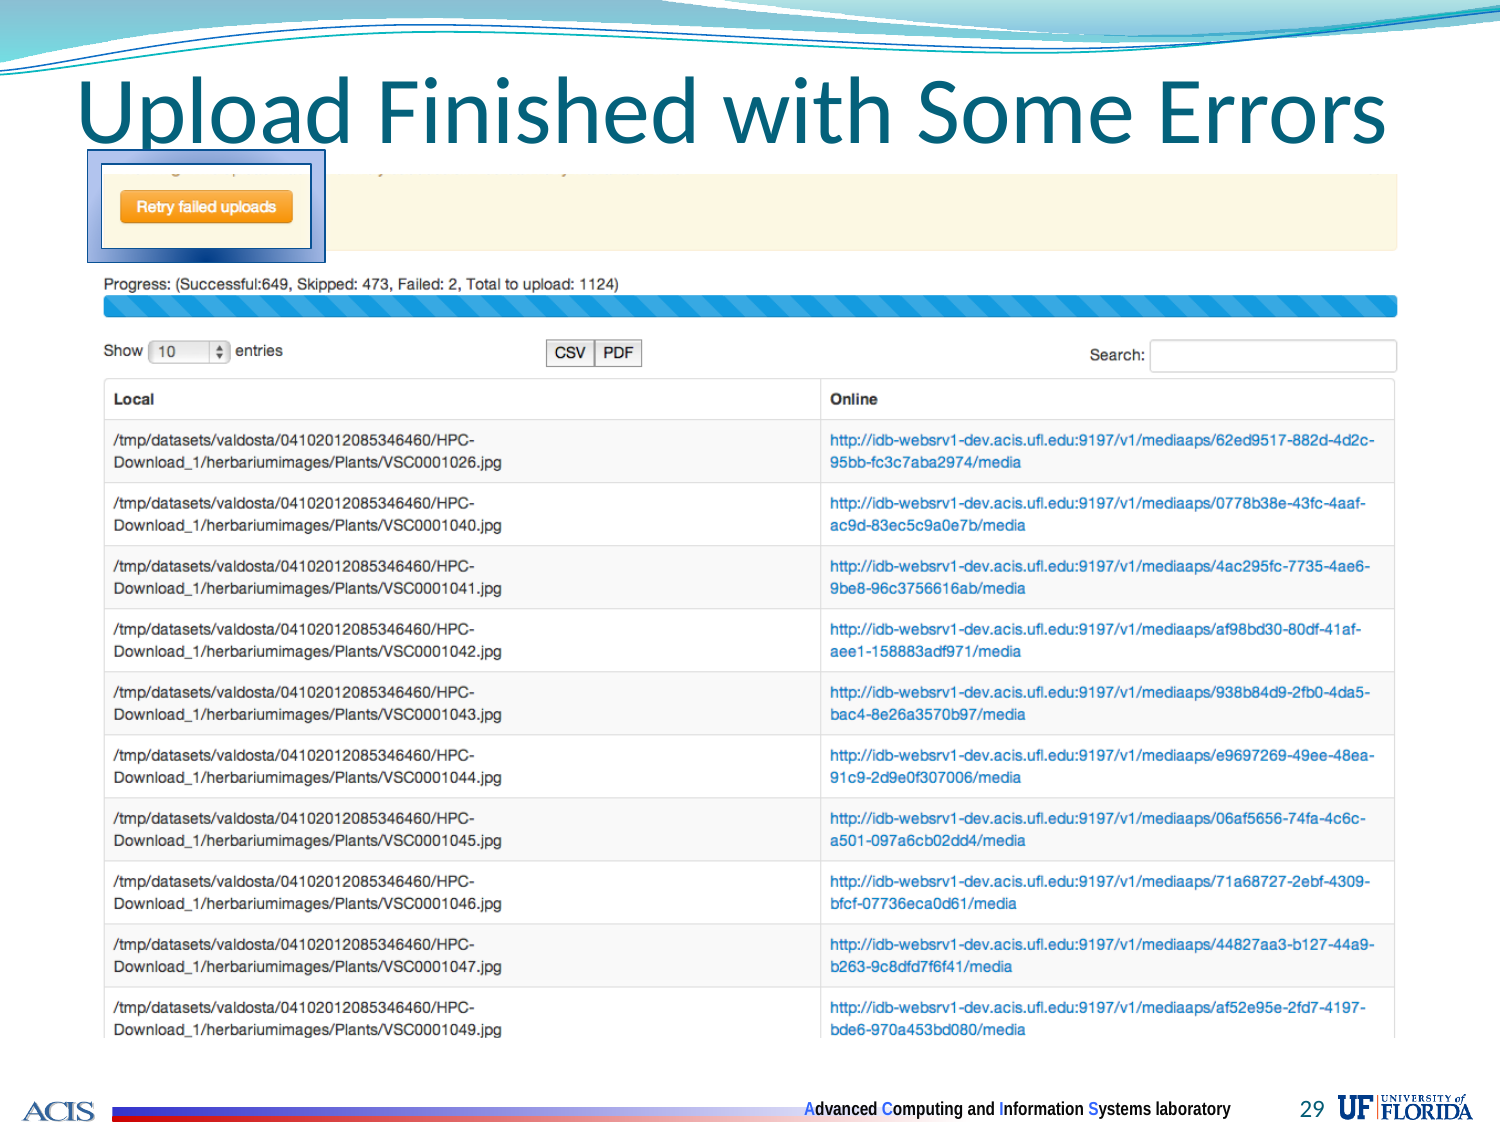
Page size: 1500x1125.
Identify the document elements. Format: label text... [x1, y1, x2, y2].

picture [1338, 1094, 1473, 1121]
title Upload Finished with Some Errors [75, 12, 1425, 163]
slide_number 29 [1250, 1062, 1325, 1123]
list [74, 174, 1426, 1038]
picture [20, 1101, 95, 1122]
text_box [87, 149, 326, 174]
